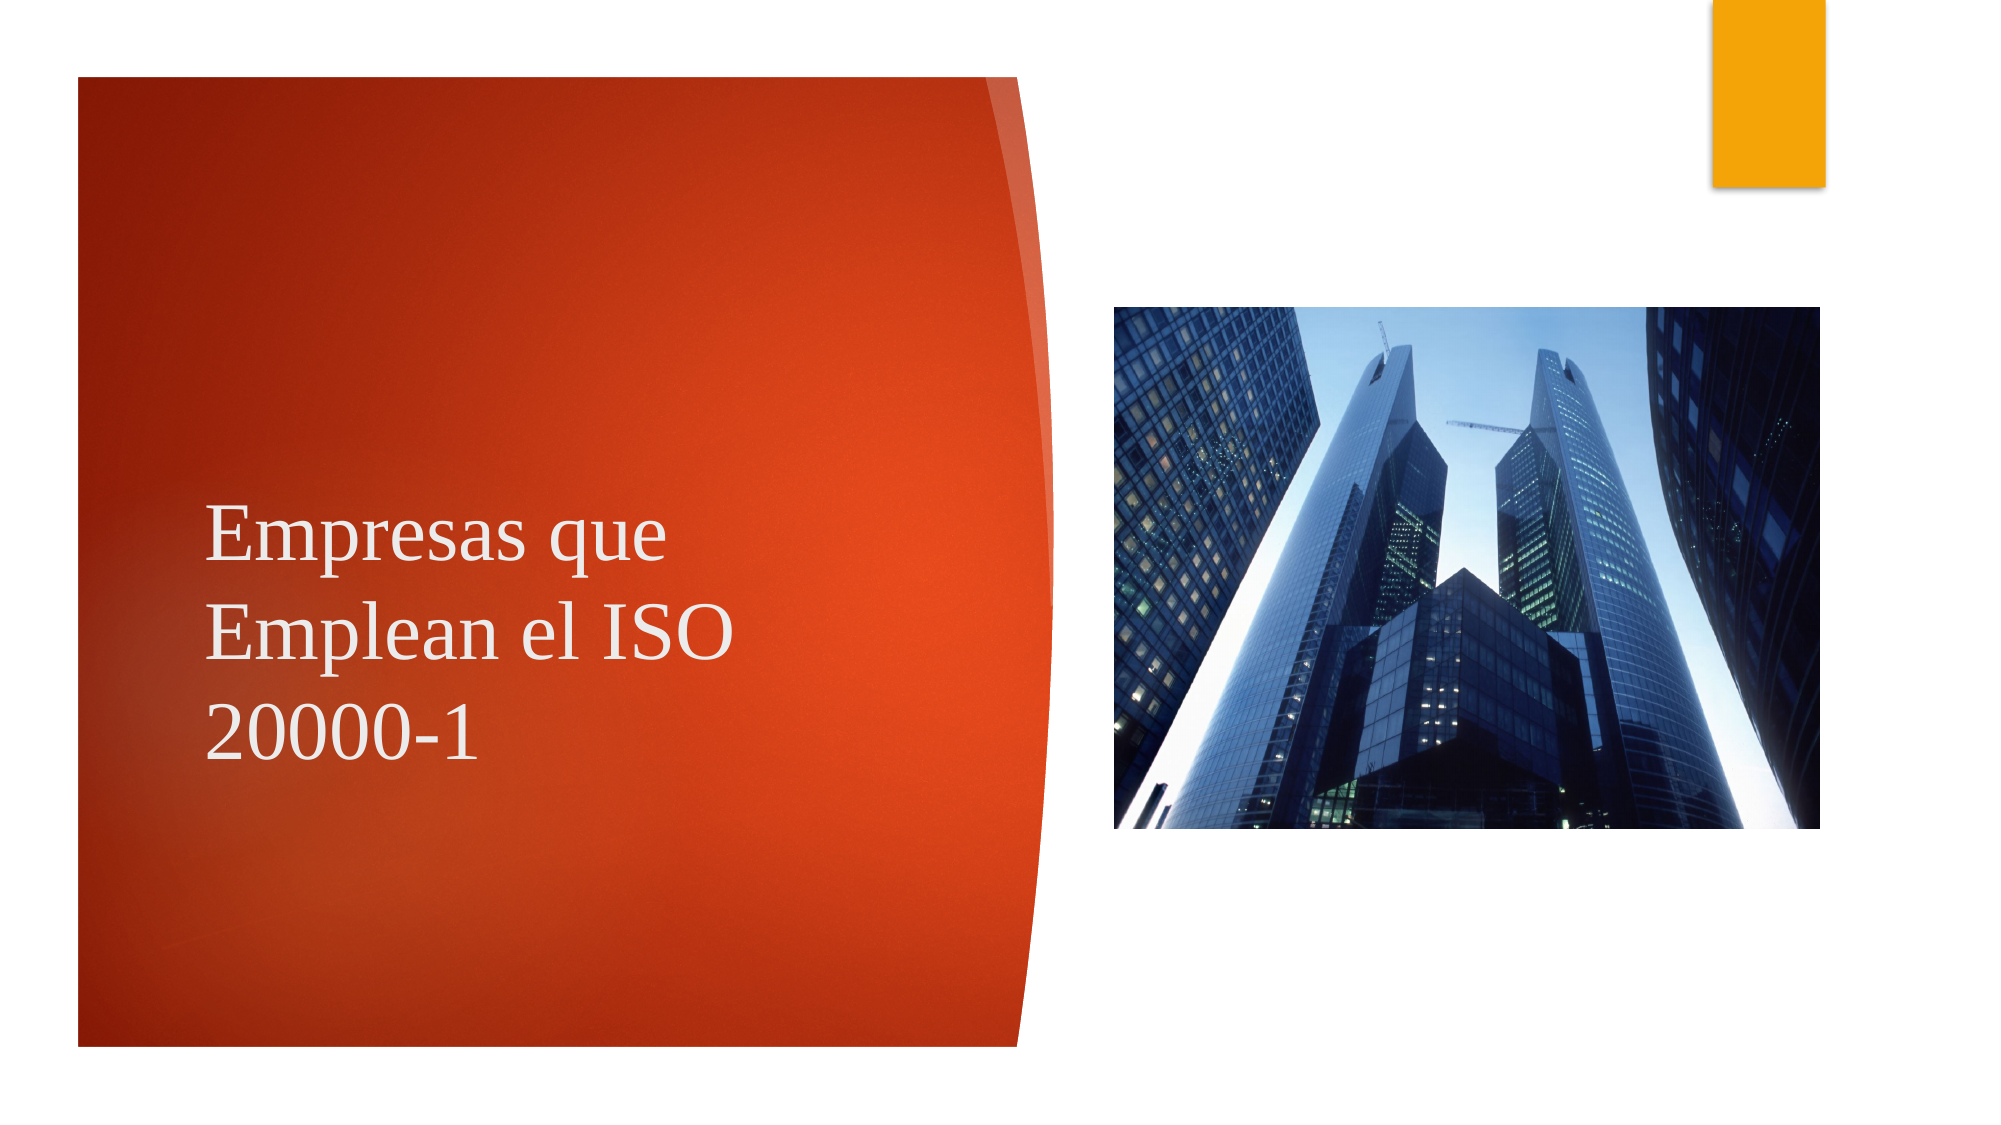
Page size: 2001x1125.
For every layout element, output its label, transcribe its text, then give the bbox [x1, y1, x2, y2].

picture [1114, 307, 1821, 829]
title Empresas que Emplean el ISO 20000-1 [189, 439, 904, 814]
picture [79, 78, 1052, 1046]
